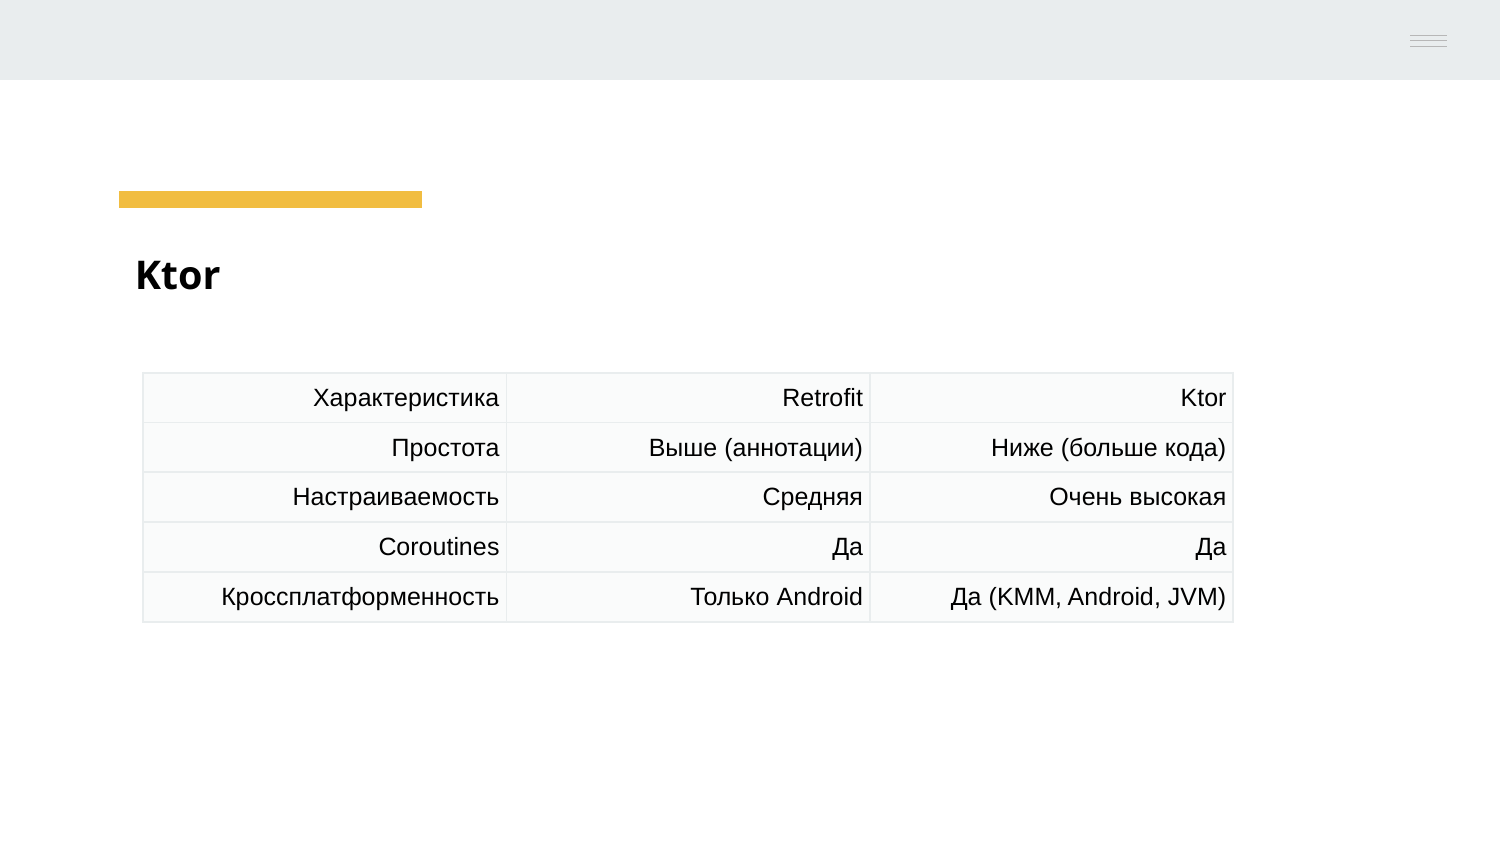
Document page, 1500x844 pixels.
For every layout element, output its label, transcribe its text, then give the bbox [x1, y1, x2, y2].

table_cell Да [871, 523, 1232, 571]
table_cell Да [507, 523, 869, 571]
table_cell Coroutines [144, 523, 506, 571]
table_cell Ниже (больше кода) [871, 423, 1232, 471]
table_cell Средняя [507, 473, 869, 521]
table_cell Только Android [507, 573, 869, 621]
table_header Ktor [871, 374, 1232, 422]
table_cell Очень высокая [871, 473, 1232, 521]
table_cell Да (KMM, Android, JVM) [871, 573, 1232, 621]
table_cell Выше (аннотации) [507, 423, 869, 471]
table_header Характеристика [144, 374, 506, 422]
table_header Retrofit [507, 374, 869, 422]
table_cell Кроссплатформенность [144, 573, 506, 621]
table_cell Настраиваемость [144, 473, 506, 521]
title Ktor [119, 215, 1376, 808]
table_cell Простота [144, 423, 506, 471]
picture [119, 190, 422, 208]
